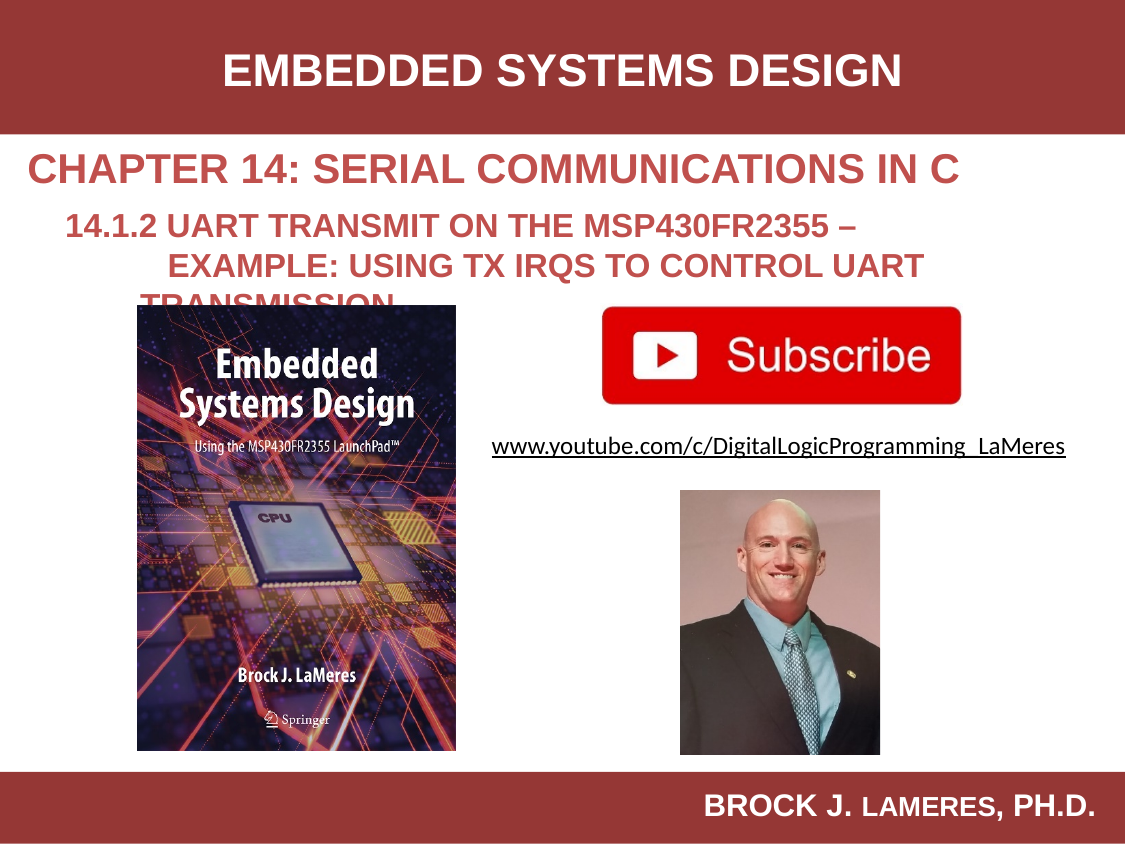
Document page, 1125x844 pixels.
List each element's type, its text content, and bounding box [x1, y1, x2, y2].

picture [599, 303, 963, 406]
picture [137, 305, 456, 751]
picture [679, 490, 881, 756]
subtitle Brock J. LaMeres, Ph.D. [687, 777, 1113, 832]
text_box Chapter 14: Serial Communications in C [12, 136, 1100, 200]
text_box 14.1.2 UART Transmit on the MSP430FR2355 – Example: Using Tx IRQs to Control UART Transmission [50, 196, 1125, 252]
text_box www.youtube.com/c/DigitalLogicProgramming_LaMeres [476, 421, 1102, 467]
text_box [0, 770, 1125, 844]
title Embedded Systems Design [0, 1, 1125, 135]
